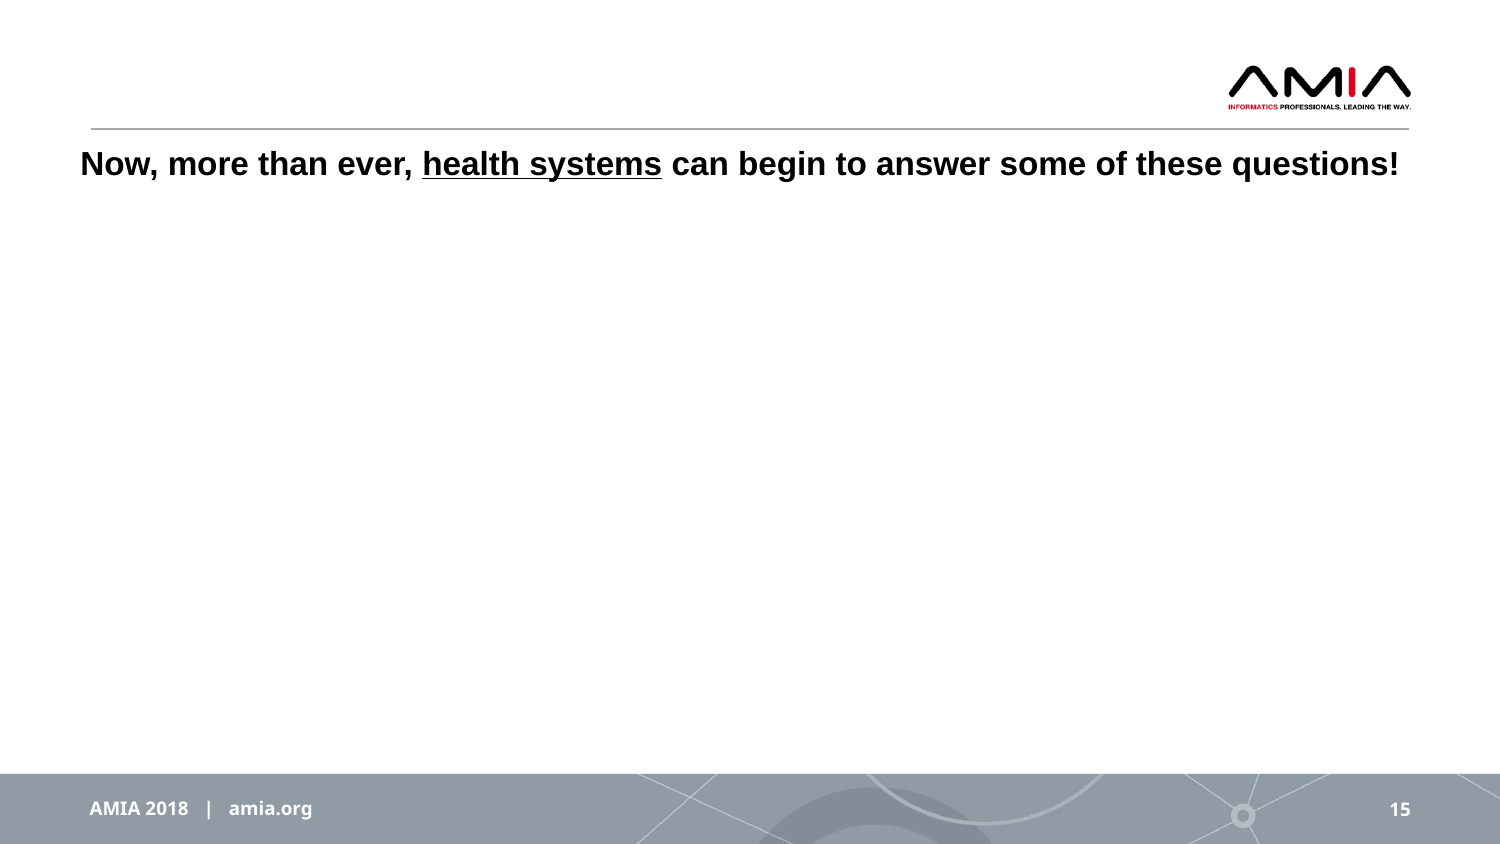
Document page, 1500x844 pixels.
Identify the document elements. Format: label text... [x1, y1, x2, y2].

footer AMIA 2018 | amia.org [89, 798, 915, 816]
text_box Now, more than ever, health systems can begin to answer some of these questions! [65, 134, 1435, 191]
picture [0, 0, 1500, 844]
slide_number 15 [1098, 798, 1411, 822]
